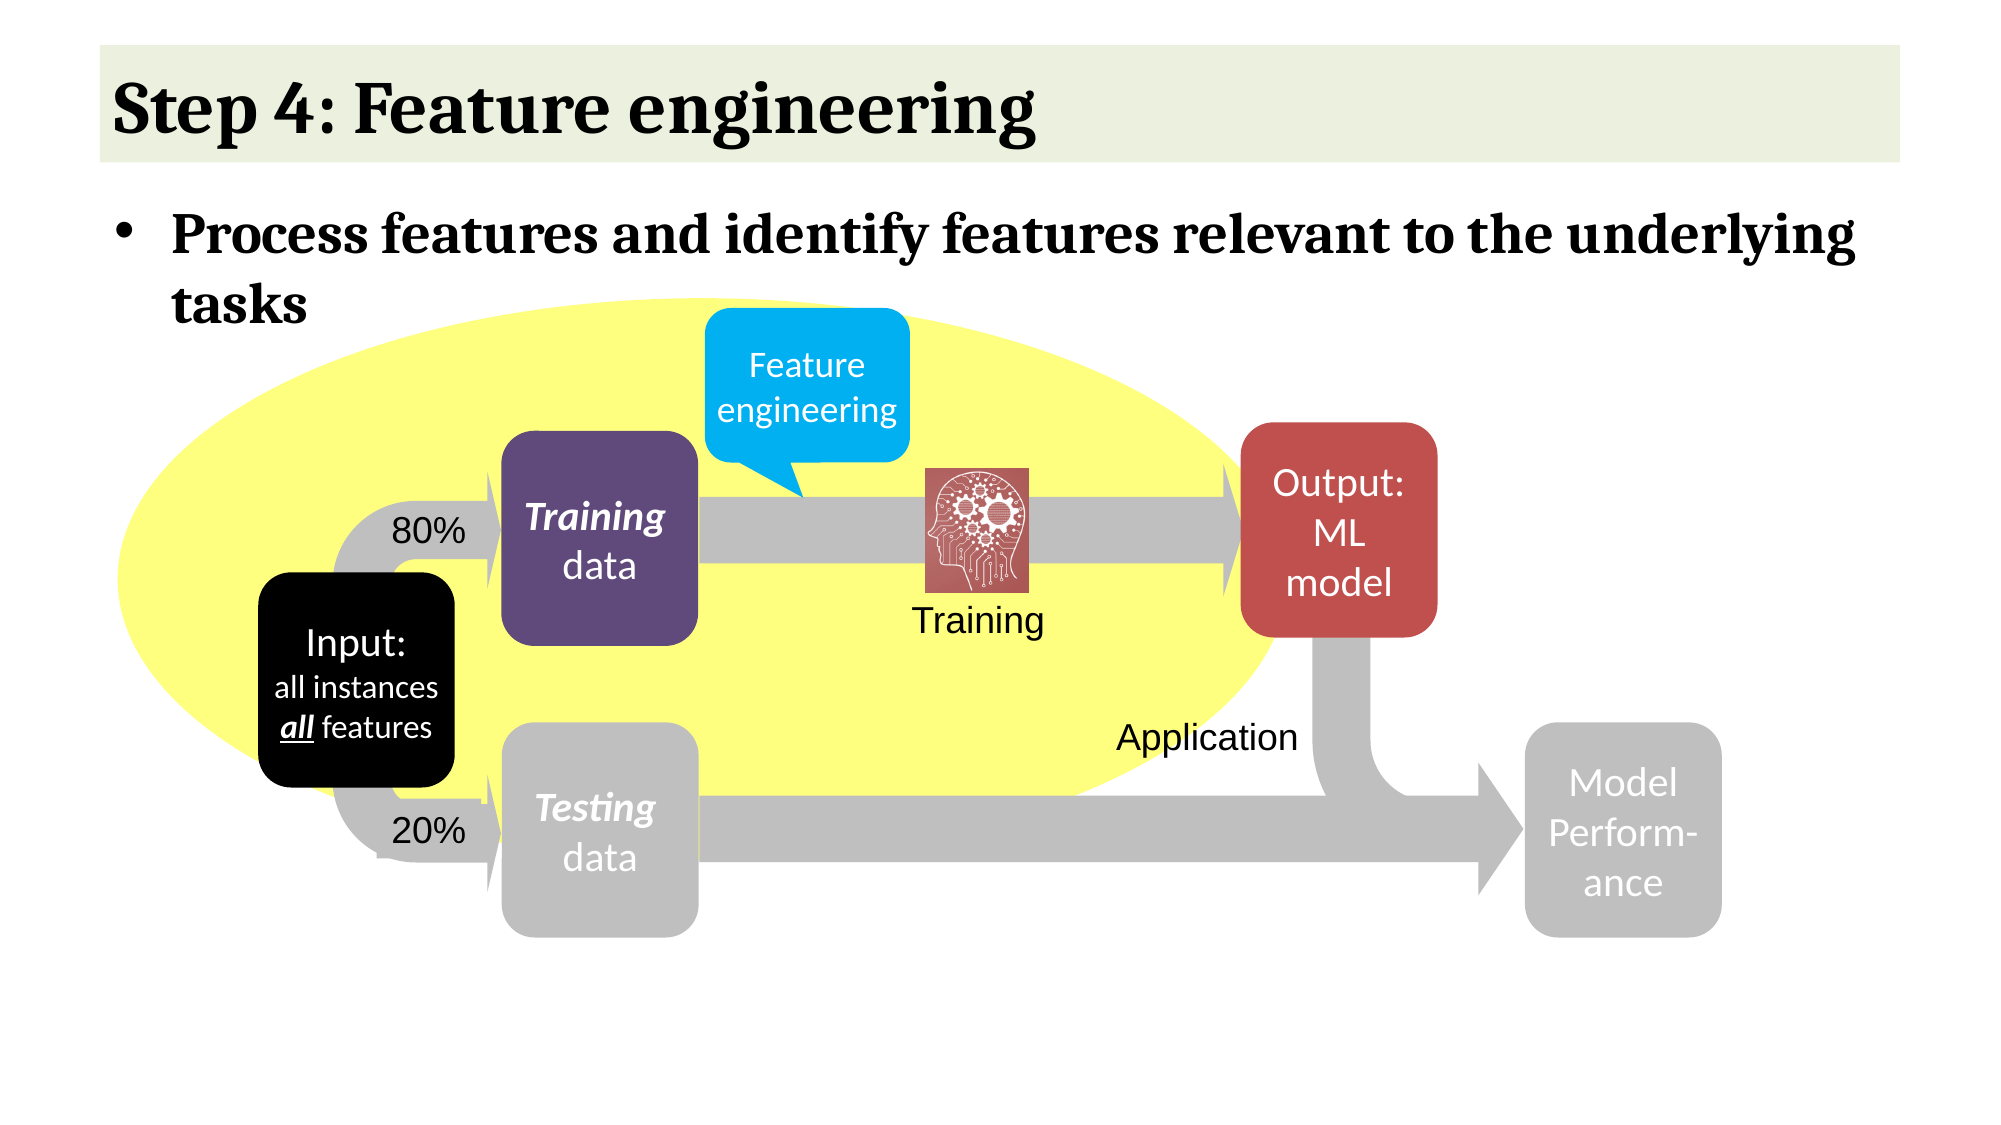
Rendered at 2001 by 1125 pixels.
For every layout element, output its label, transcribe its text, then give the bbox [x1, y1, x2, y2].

text_box Application [1101, 705, 1314, 766]
text_box [1310, 659, 1406, 793]
title Step 4: Feature engineering [99, 44, 1901, 163]
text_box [332, 430, 694, 647]
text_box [332, 722, 699, 938]
text_box Feature engineering [702, 305, 913, 420]
text_box Model Perform- ance [1522, 720, 1724, 940]
list Process features and identify features relevant to the underlying tasks [99, 187, 1901, 1066]
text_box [699, 422, 1438, 650]
text_box Input: all instances all features [256, 570, 457, 790]
text_box [703, 760, 1522, 898]
